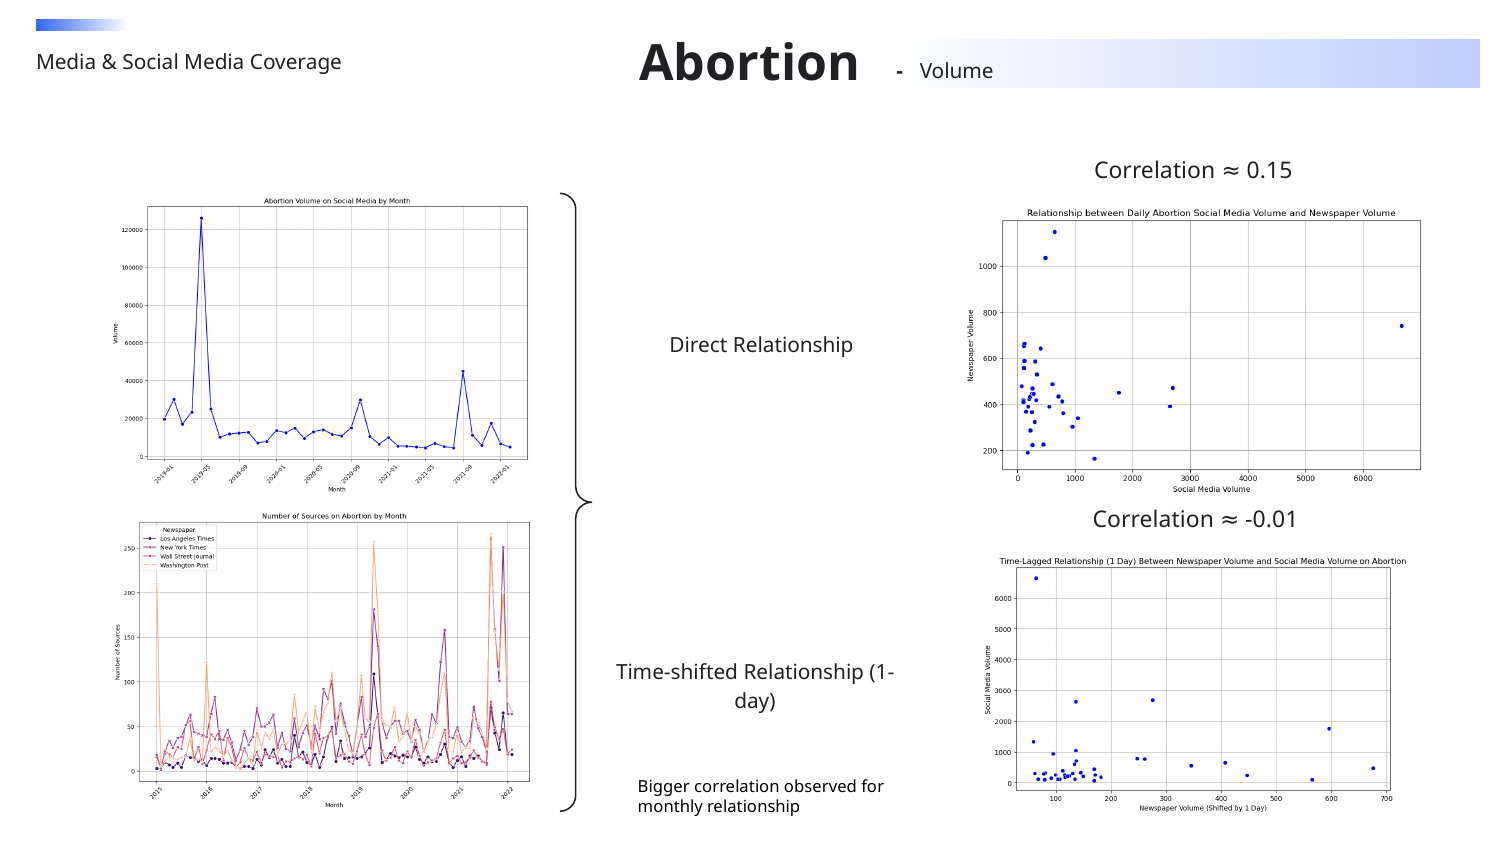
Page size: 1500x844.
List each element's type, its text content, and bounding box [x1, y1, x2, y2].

text_box Correlation ≈ -0.01 [949, 491, 1442, 547]
subtitle - Volume [896, 39, 1480, 88]
subtitle Time-shifted Relationship (1-day) [602, 639, 908, 729]
text_box Bigger correlation observed for monthly relationship [622, 760, 901, 817]
title Abortion [157, 0, 1343, 106]
text_box [559, 193, 592, 812]
subtitle Media & Social Media Coverage [36, 30, 735, 80]
picture [980, 552, 1411, 816]
picture [109, 194, 531, 496]
subtitle Correlation ≈ 0.15 [1037, 141, 1351, 190]
subtitle Direct Relationship [608, 312, 914, 369]
picture [962, 204, 1425, 499]
picture [111, 509, 533, 812]
